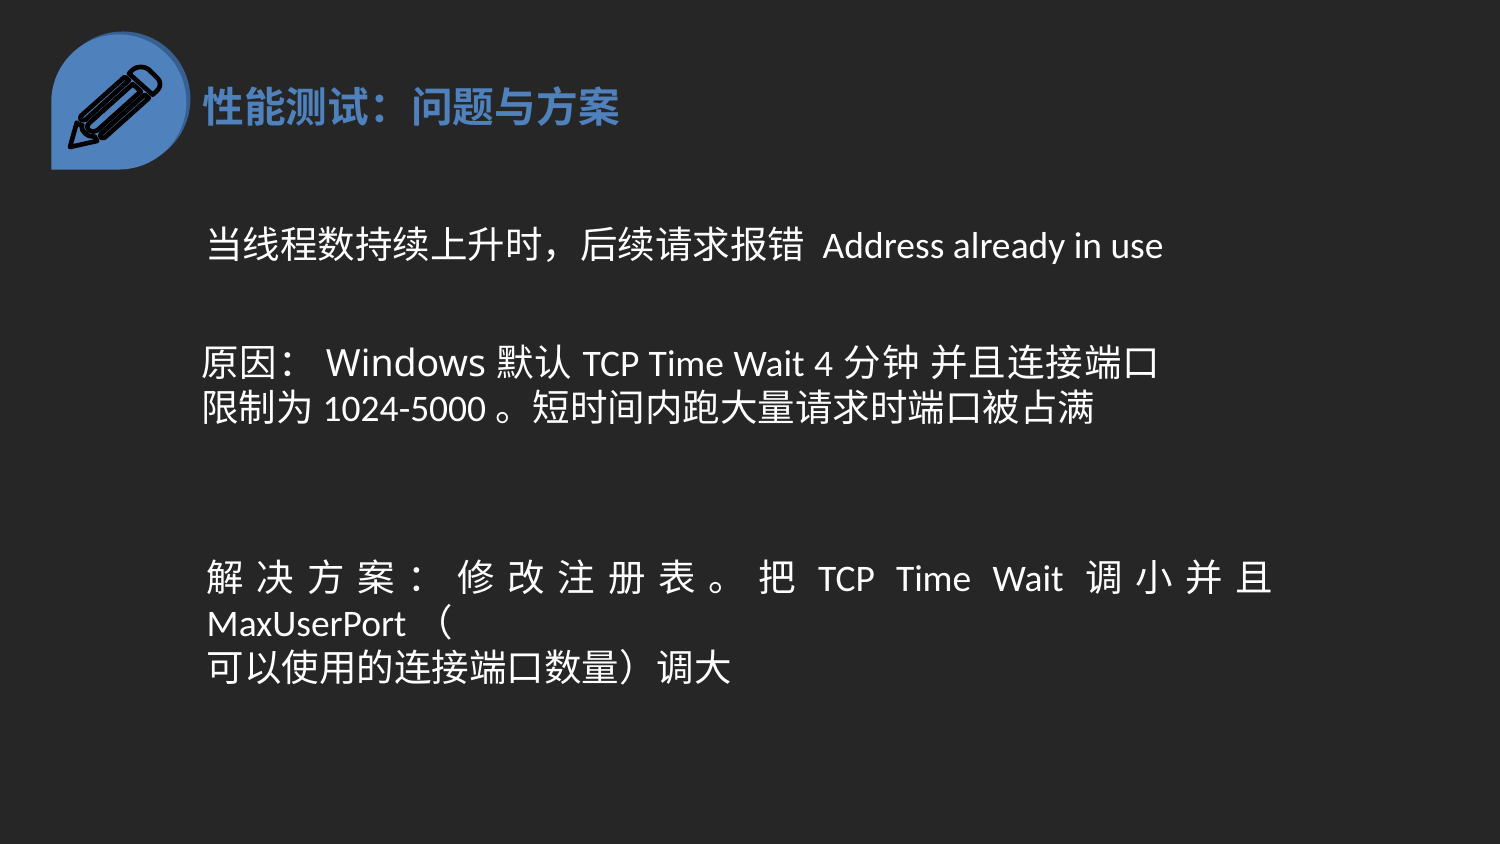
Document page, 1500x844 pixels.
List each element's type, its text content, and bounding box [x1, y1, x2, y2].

text_box 性能测试：问题与方案 [194, 81, 620, 132]
text_box 当线程数持续上升时，后续请求报错 Address already in use [190, 213, 1223, 274]
text_box 解决方案：修改注册表。把TCP Time Wait调小并且 MaxUserPort（ 可以使用的连接端口数量）调大 [191, 546, 1288, 652]
text_box 原因：Windows默认TCP Time Wait 4分钟 并且连接端口限制为1024-5000。短时间内跑大量请求时端口被占满 [186, 331, 1176, 437]
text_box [51, 31, 191, 170]
